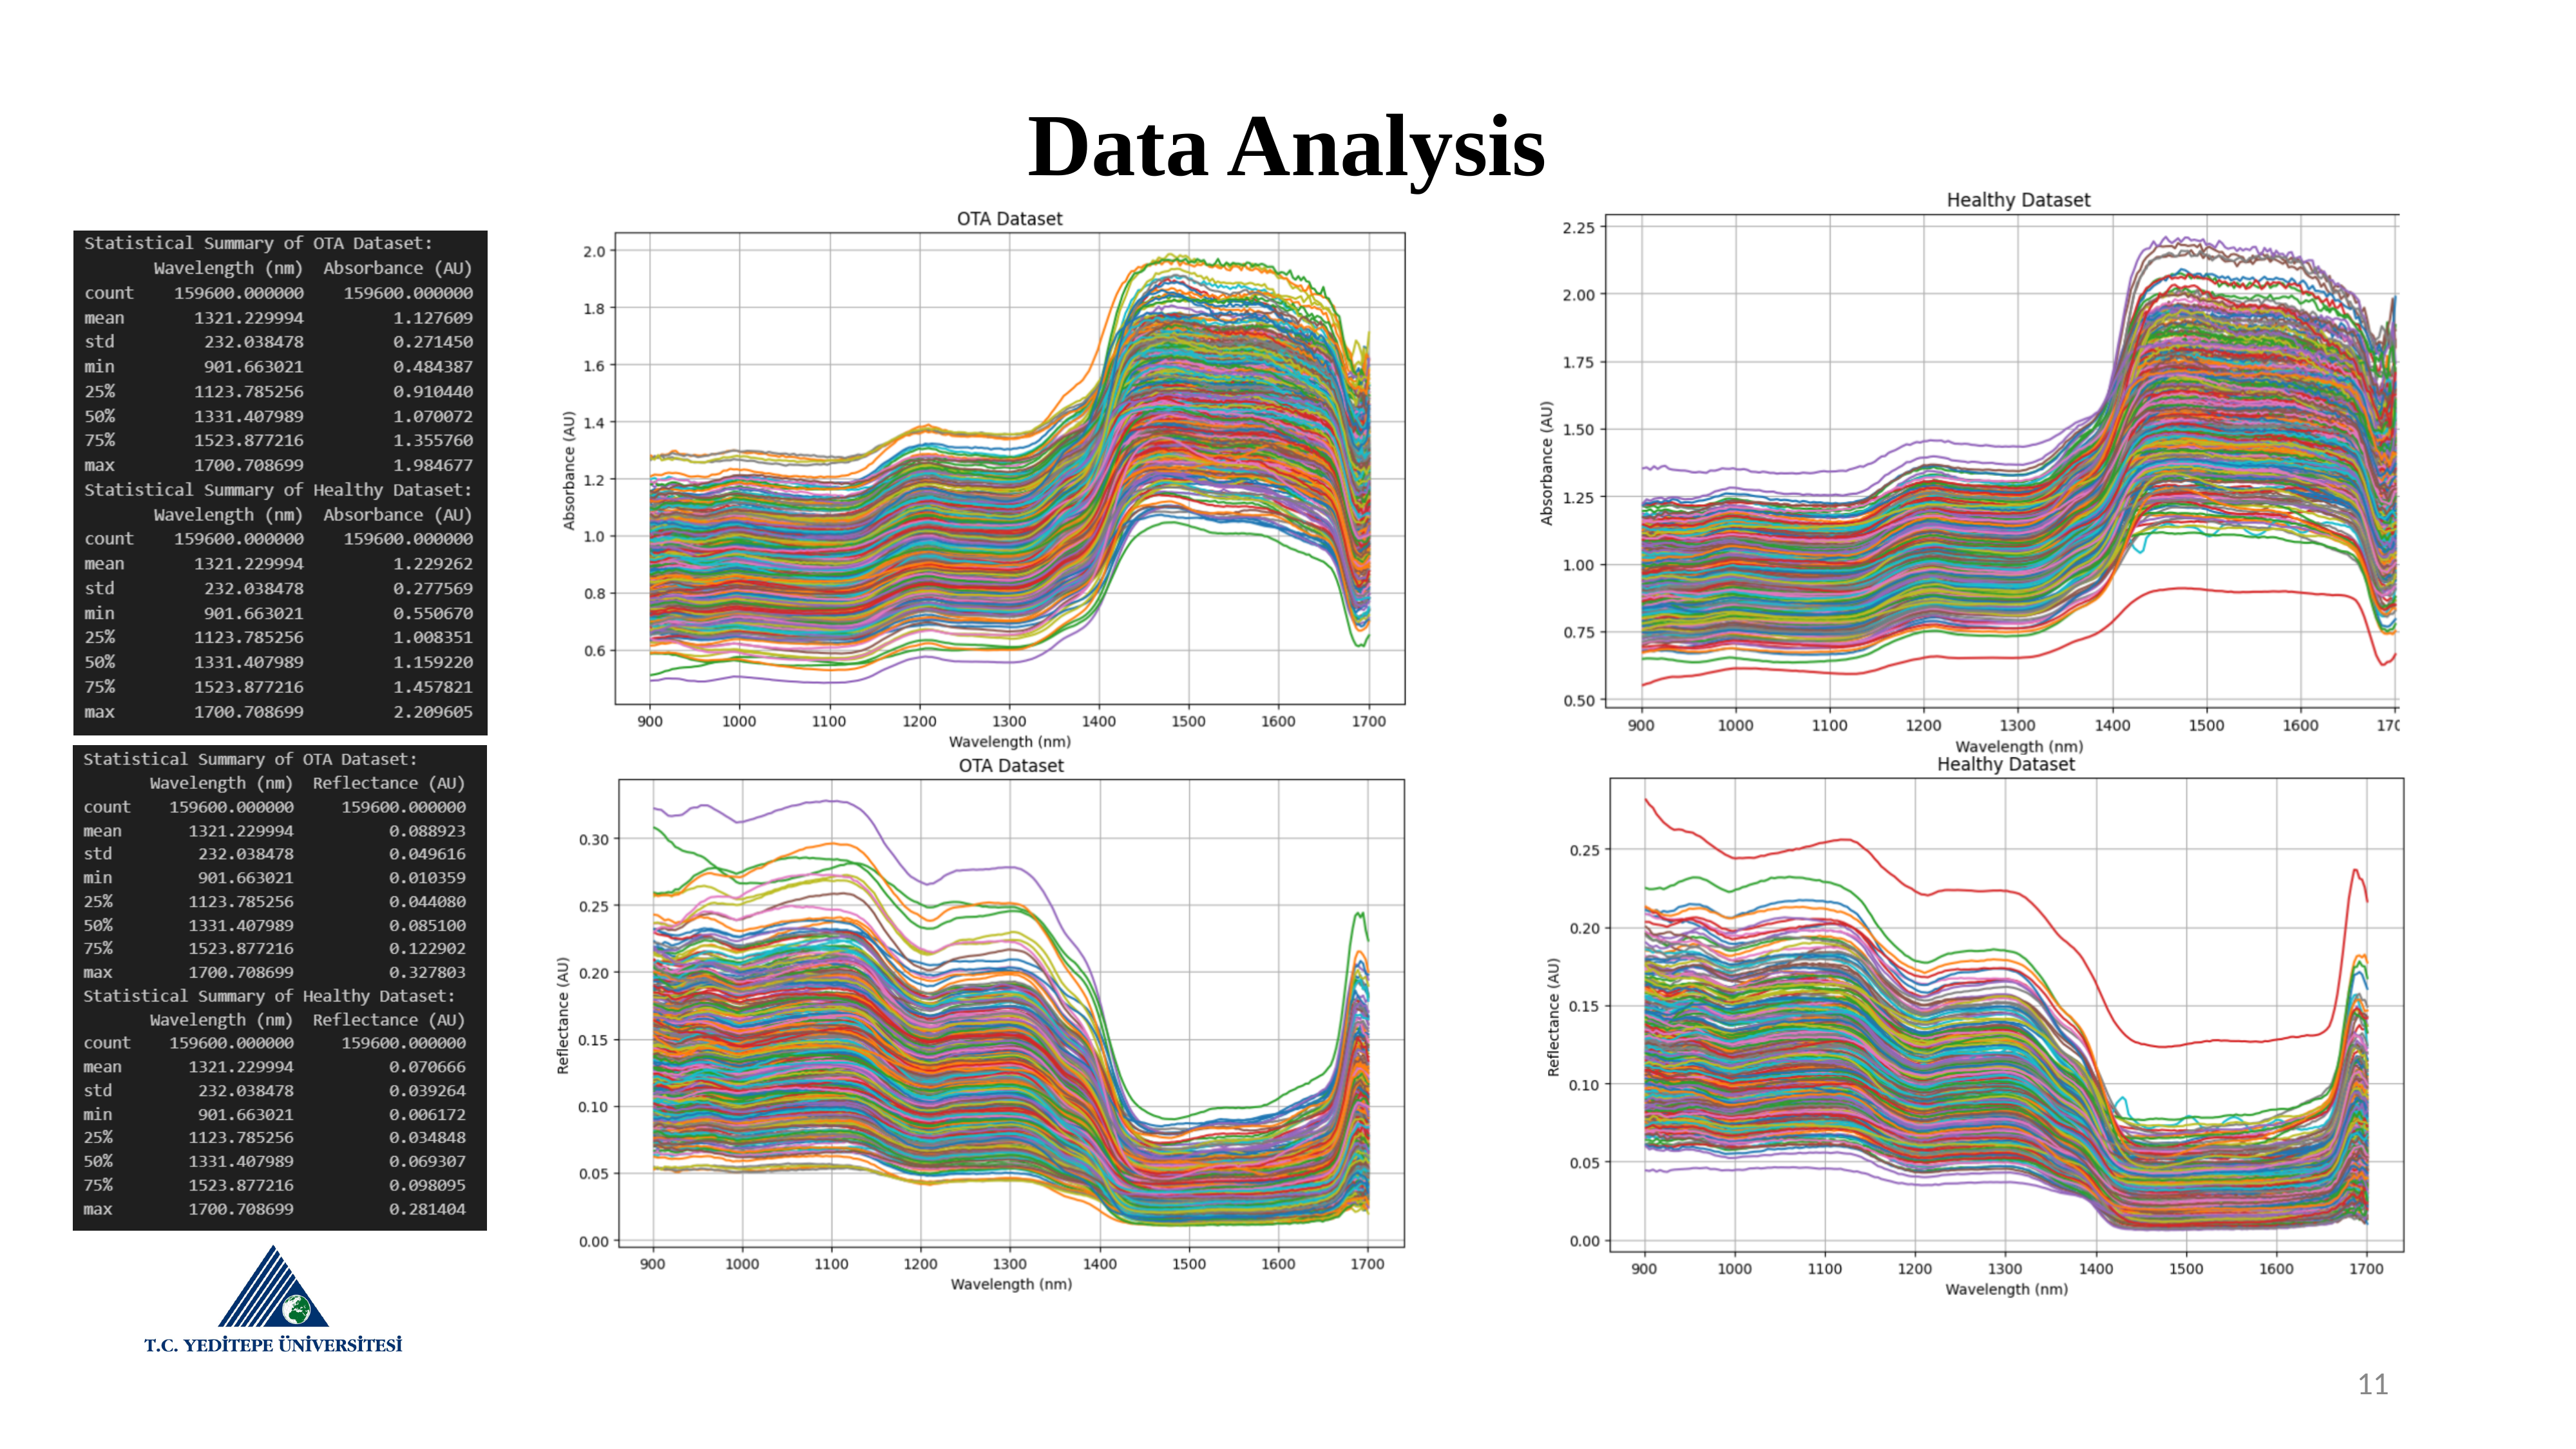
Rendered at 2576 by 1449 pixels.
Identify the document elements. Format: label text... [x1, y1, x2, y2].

text_box Data Analysis [181, 82, 2394, 198]
picture [73, 745, 488, 1396]
picture [1535, 169, 2409, 1305]
slide_number 11 [1819, 1343, 2399, 1421]
picture [73, 231, 488, 735]
picture [556, 203, 1421, 1303]
